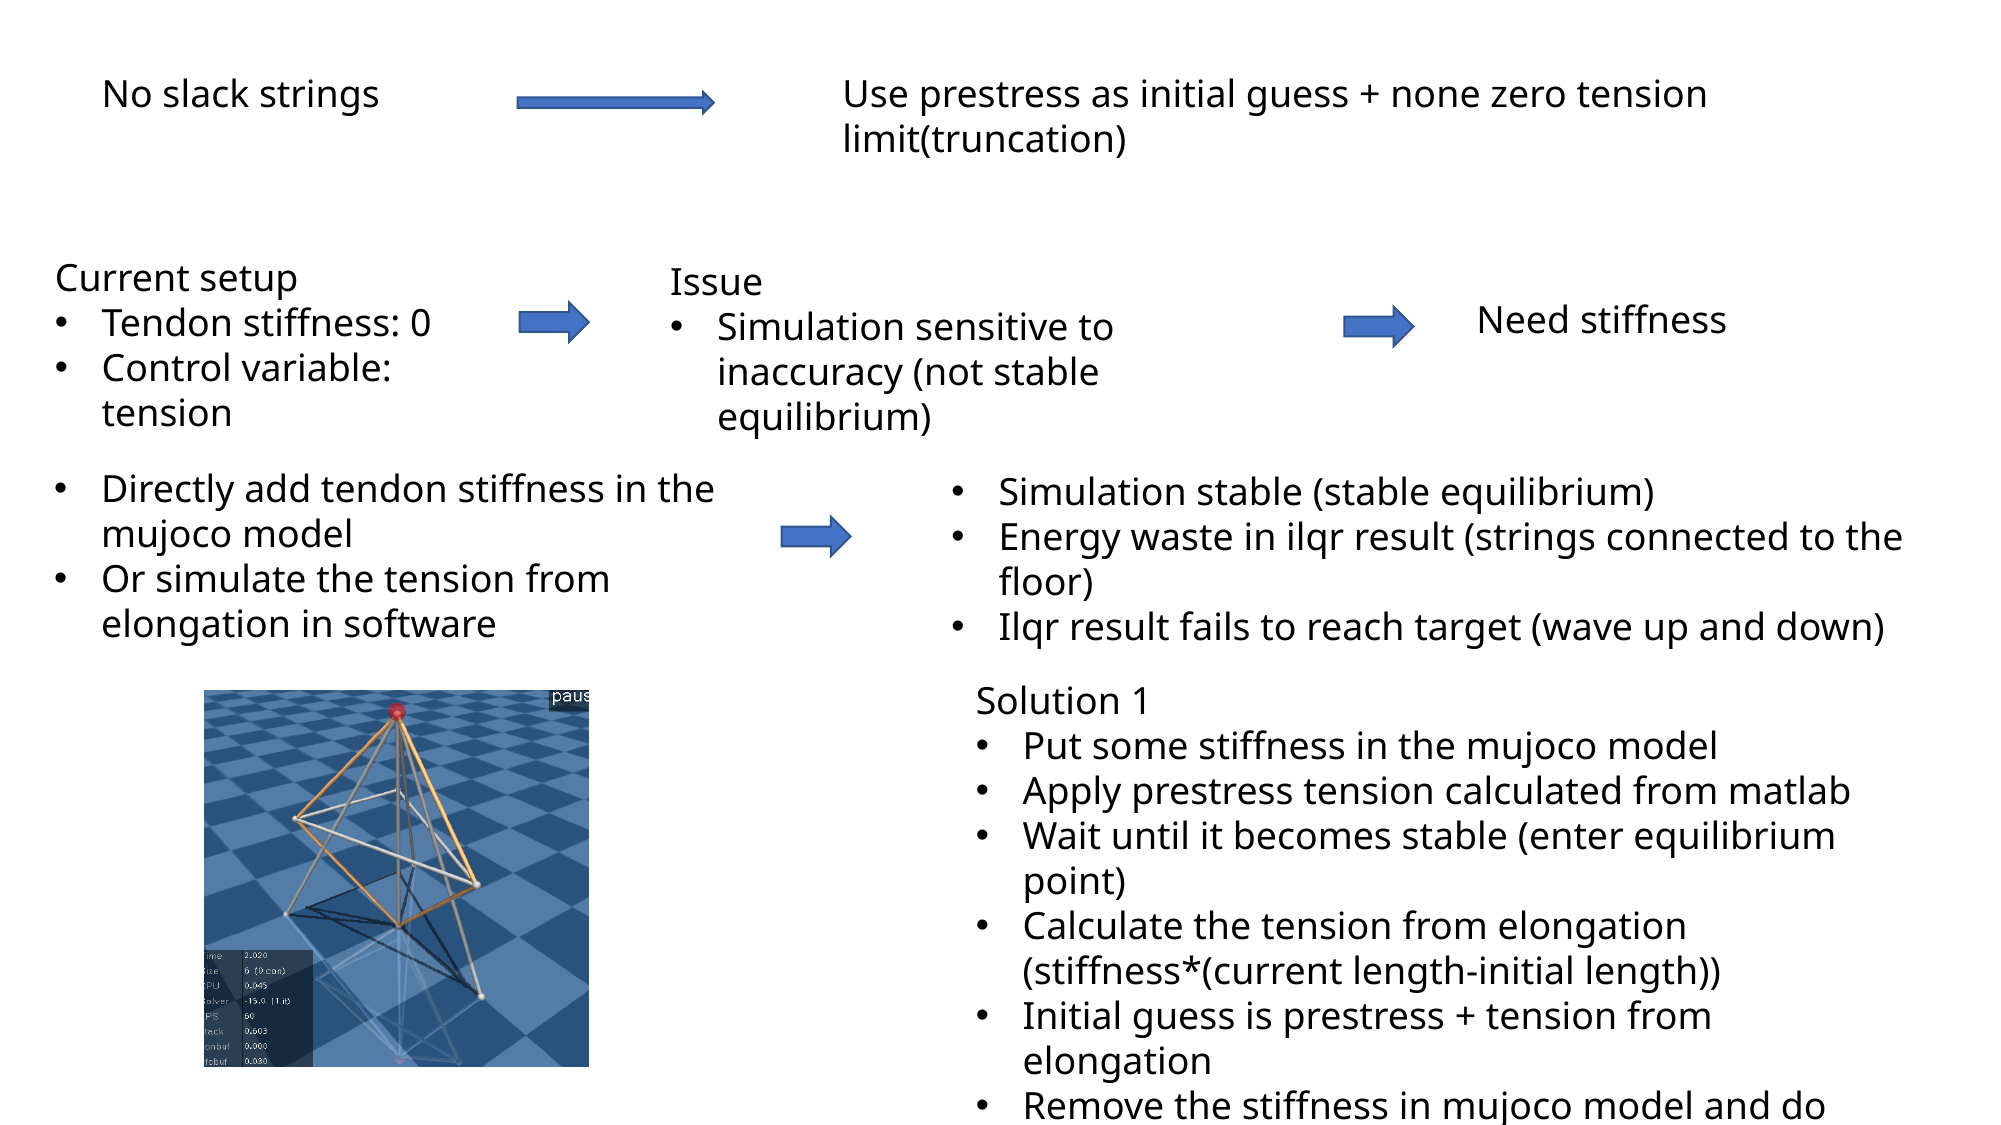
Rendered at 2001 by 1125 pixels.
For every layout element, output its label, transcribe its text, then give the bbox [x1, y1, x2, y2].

text_box [780, 514, 853, 559]
text_box Simulation stable (stable equilibrium) Energy waste in ilqr result (strings connected to the floor) Ilqr result fails to reach target (wave up and down) [936, 460, 1961, 656]
text_box No slack strings [86, 63, 560, 123]
text_box [1343, 304, 1415, 349]
text_box Solution 1 Put some stiffness in the mujoco model Apply prestress tension calculated from matlab Wait until it becomes stable (enter equilibrium point) Calculate the tension from elongation (stiffness*(current length-initial length)) Initial guess is prestress + tension from elongation Remove the stiffness in mujoco model and do ilqr [961, 670, 1903, 1125]
text_box Use prestress as initial guess + none zero tension limit(truncation) [827, 63, 1931, 168]
text_box [518, 299, 591, 345]
text_box Directly add tendon stiffness in the mujoco model Or simulate the tension from elongation in software [39, 457, 760, 653]
text_box Need stiffness [1461, 288, 1886, 349]
text_box [516, 89, 716, 116]
picture [204, 690, 589, 1067]
text_box Issue Simulation sensitive to inaccuracy (not stable equilibrium) [655, 250, 1313, 446]
text_box Current setup Tendon stiffness: 0 Control variable: tension [40, 246, 537, 442]
